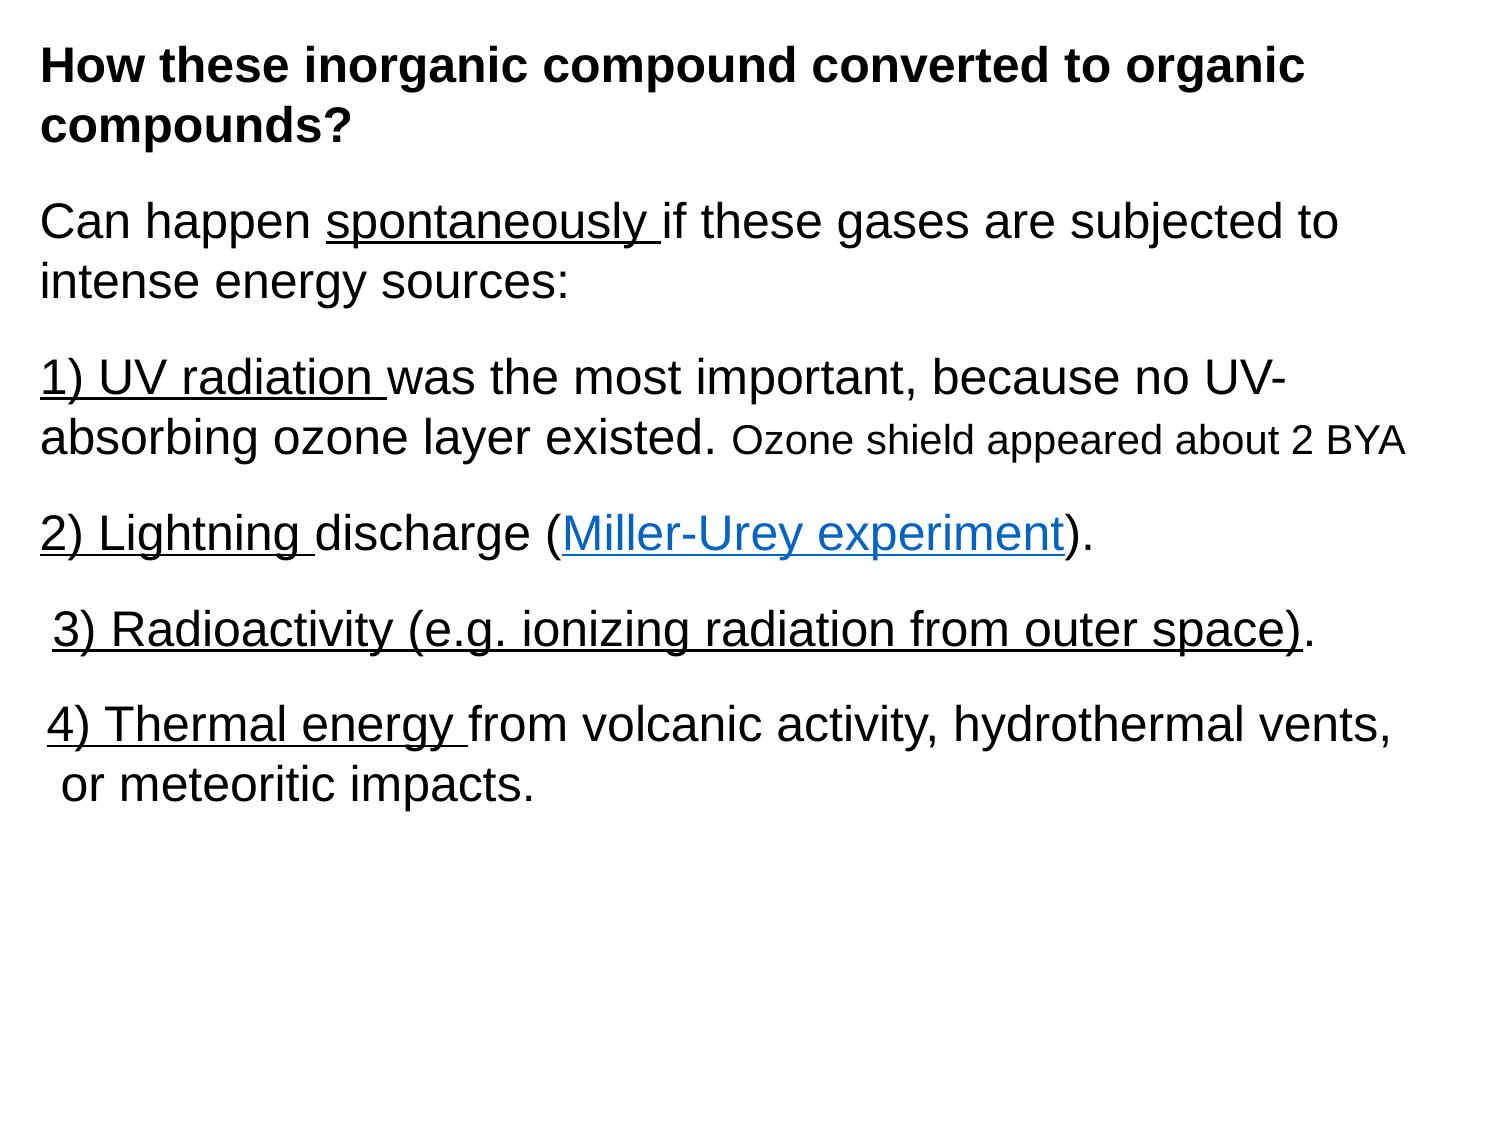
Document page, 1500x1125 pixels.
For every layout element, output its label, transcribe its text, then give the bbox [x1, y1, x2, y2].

text_box Can happen spontaneously if these gases are subjected to intense energy sources: [24, 181, 1463, 316]
text_box 2) Lightning discharge (Miller-Urey experiment). [24, 493, 1148, 569]
text_box How these inorganic compound converted to organic compounds? [24, 24, 1454, 160]
text_box 4) Thermal energy from volcanic activity, hydrothermal vents, or meteoritic impacts. [31, 684, 1408, 820]
text_box 3) Radioactivity (e.g. ionizing radiation from outer space). [37, 588, 1332, 664]
text_box 1) UV radiation was the most important, because no UV-absorbing ozone layer existed. Ozone shield appeared about 2 BYA [24, 337, 1500, 472]
